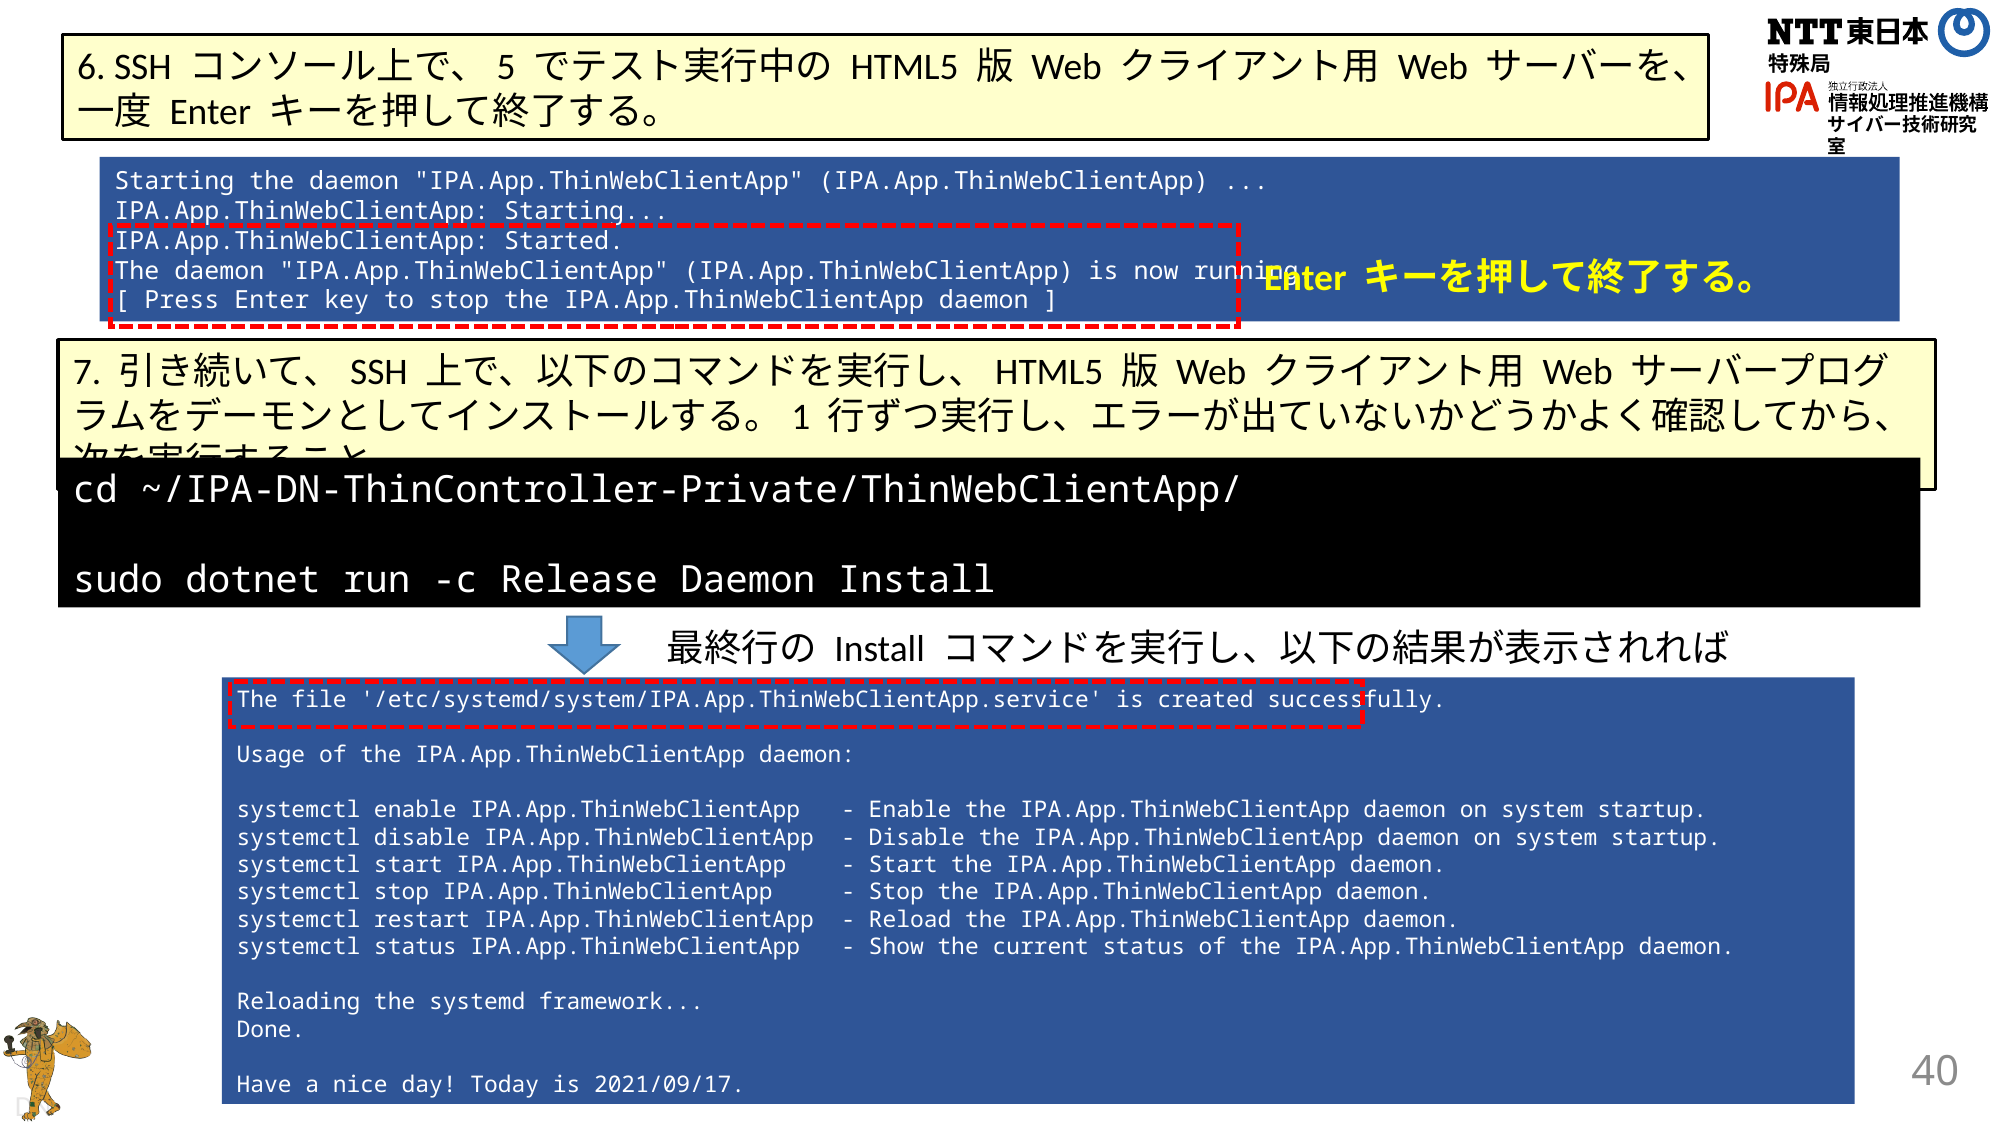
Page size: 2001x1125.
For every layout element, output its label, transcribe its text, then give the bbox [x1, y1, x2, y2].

text_box [229, 681, 1364, 728]
text_box [109, 224, 1239, 328]
text_box 7. 引き続いて、SSH 上で、以下のコマンドを実行し、HTML5 版 Web クライアント用 Web サーバープログラムをデーモンとしてインストールする。1 行ずつ実行し、エラーが出ていないかどうかよく確認してから、次を実行すること。 [58, 339, 1936, 490]
text_box cd ~/IPA-DN-ThinController-Private/ThinWebClientApp/ sudo dotnet run -c Release Daemon Install [58, 457, 1921, 608]
text_box 最終行の Install コマンドを実行し、以下の結果が表示されれば OK。 [652, 616, 1827, 677]
text_box The file '/etc/systemd/system/IPA.App.ThinWebClientApp.service' is created successfully. Usage of the IPA.App.ThinWebClientApp daemon: systemctl enable IPA.App.ThinWebClientApp - Enable the IPA.App.ThinWebClientApp daemon on system startup. systemctl disable IPA.App.ThinWebClientApp - Disable the IPA.App.ThinWebClientApp daemon on system startup. systemctl start IPA.App.ThinWebClientApp - Start the IPA.App.ThinWebClientApp daemon. systemctl stop IPA.App.ThinWebClientApp - Stop the IPA.App.ThinWebClientApp daemon. systemctl restart IPA.App.ThinWebClientApp - Reload the IPA.App.ThinWebClientApp daemon. systemctl status IPA.App.ThinWebClientApp - Show the current status of the IPA.App.ThinWebClientApp daemon. Reloading the systemd framework... Done. Have a nice day! Today is 2021/09/17. [221, 677, 1855, 1104]
text_box Starting the daemon "IPA.App.ThinWebClientApp" (IPA.App.ThinWebClientApp) ... IPA.App.ThinWebClientApp: Starting... IPA.App.ThinWebClientApp: Started. The daemon "IPA.App.ThinWebClientApp" (IPA.App.ThinWebClientApp) is now running. [ Press Enter key to stop the IPA.App.ThinWebClientApp daemon ] [99, 156, 1900, 322]
text_box 6. SSH コンソール上で、5 でテスト実行中の HTML5 版 Web クライアント用 Web サーバーを、一度 Enter キーを押して終了する。 [62, 34, 1709, 140]
text_box [547, 615, 622, 675]
text_box Enter キーを押して終了する。 [1249, 245, 1759, 306]
slide_number 40 [1855, 1042, 1975, 1103]
